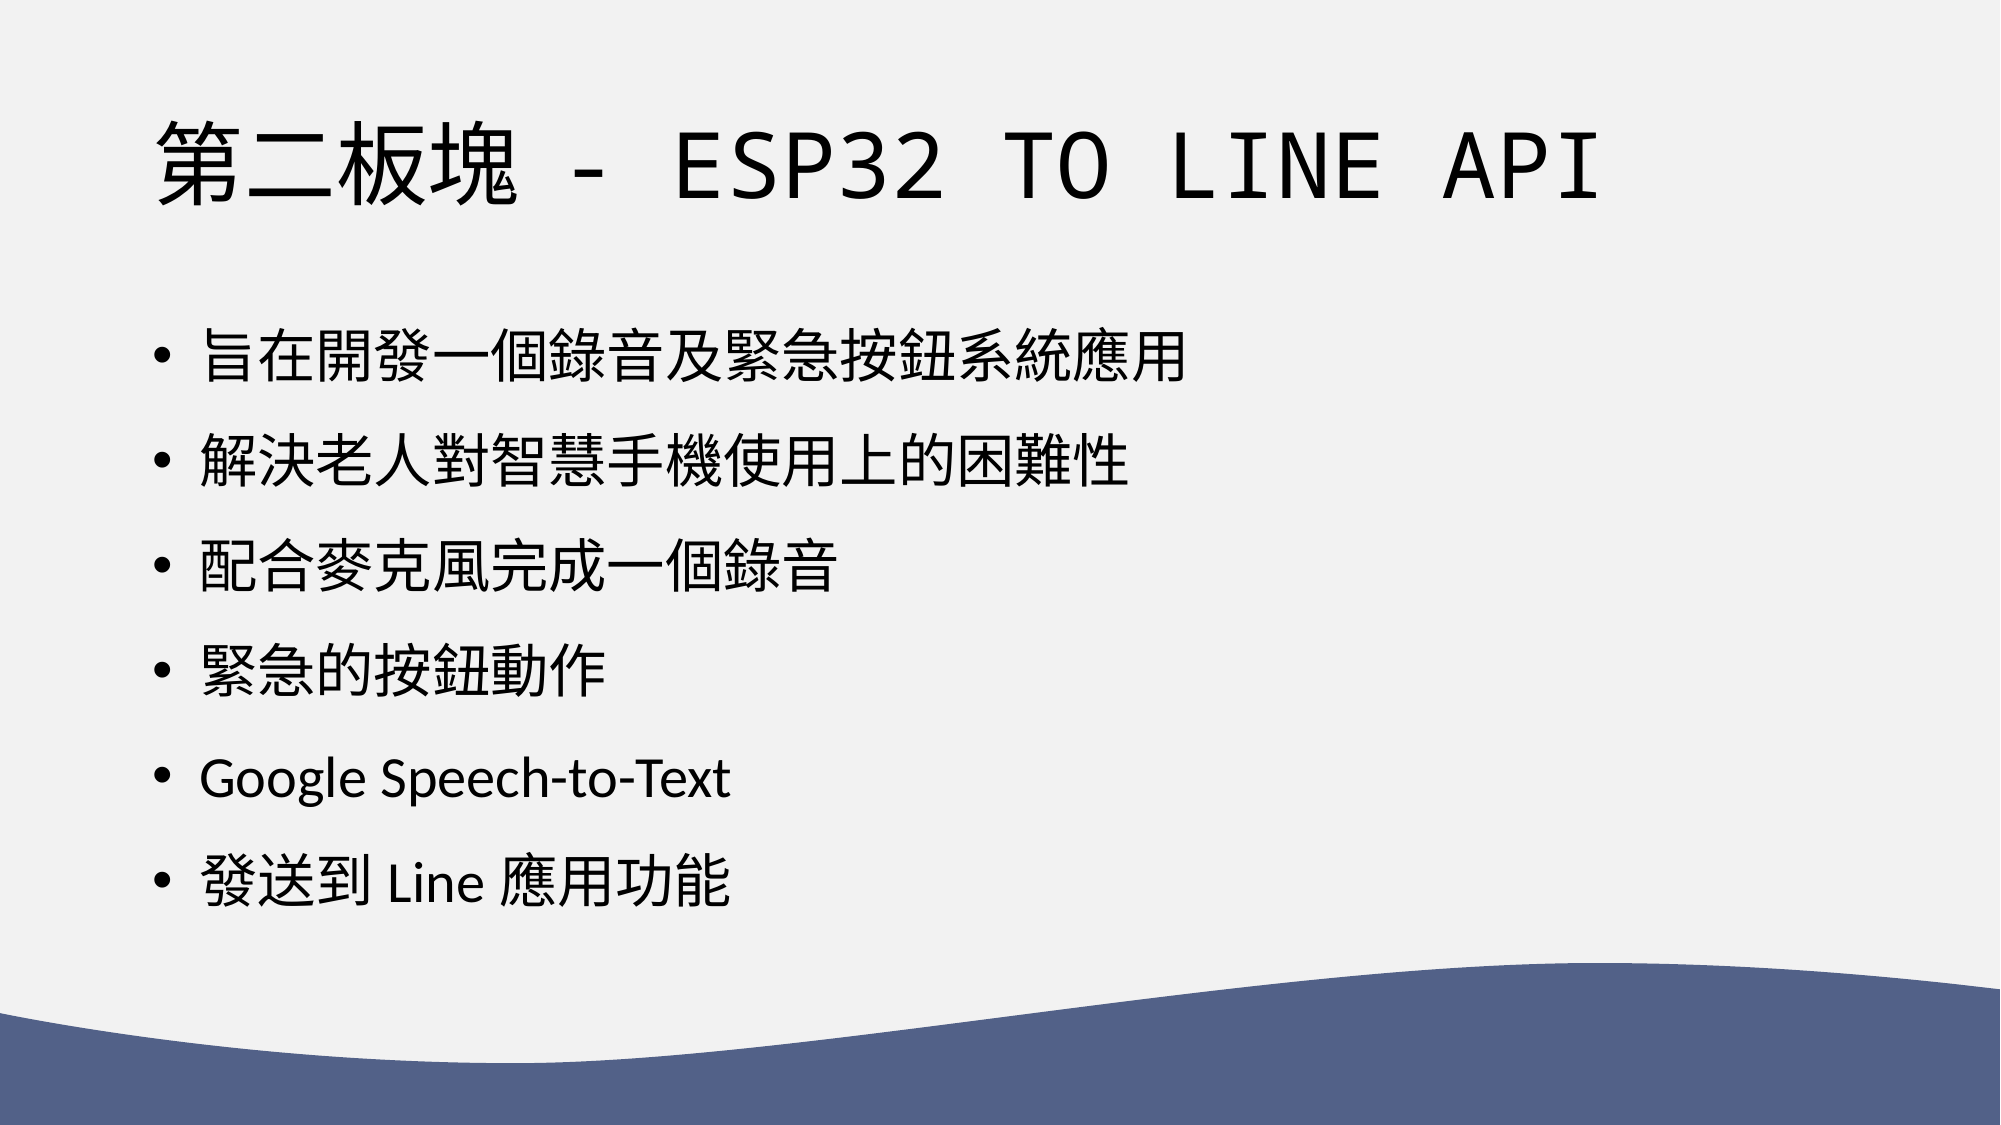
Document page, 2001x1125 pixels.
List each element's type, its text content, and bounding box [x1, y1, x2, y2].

text_box 旨在開發一個錄音及緊急按鈕系統應用 解決老人對智慧手機使用上的困難性 配合麥克風完成一個錄音 緊急的按鈕動作 Google Speech-to-Text 發送到Line應用功能 [137, 277, 1909, 922]
title 第二板塊 - ESP32 TO LINE API [137, 59, 1863, 277]
text_box [0, 961, 2000, 1125]
